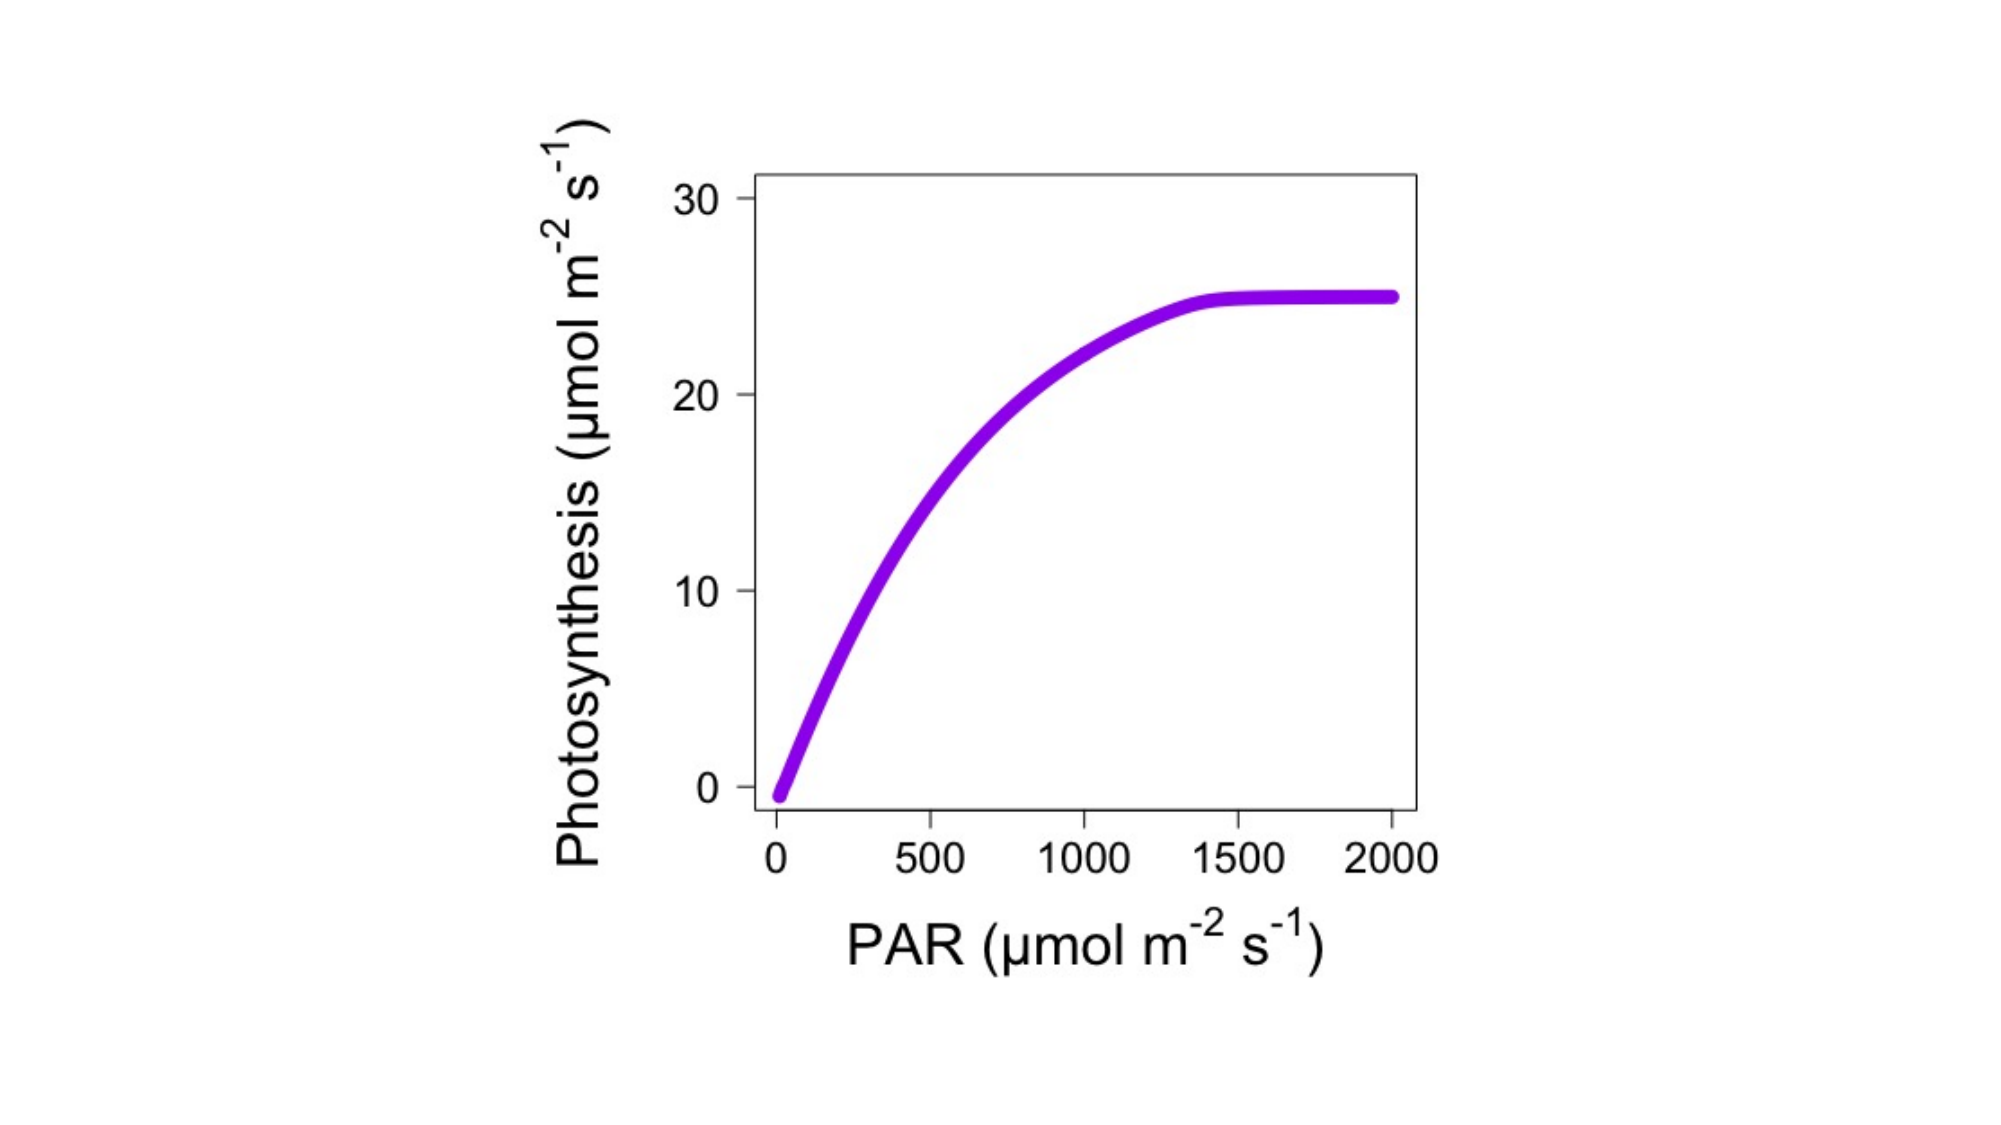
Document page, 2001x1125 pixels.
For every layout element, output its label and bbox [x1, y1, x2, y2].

picture [476, 0, 1524, 1125]
